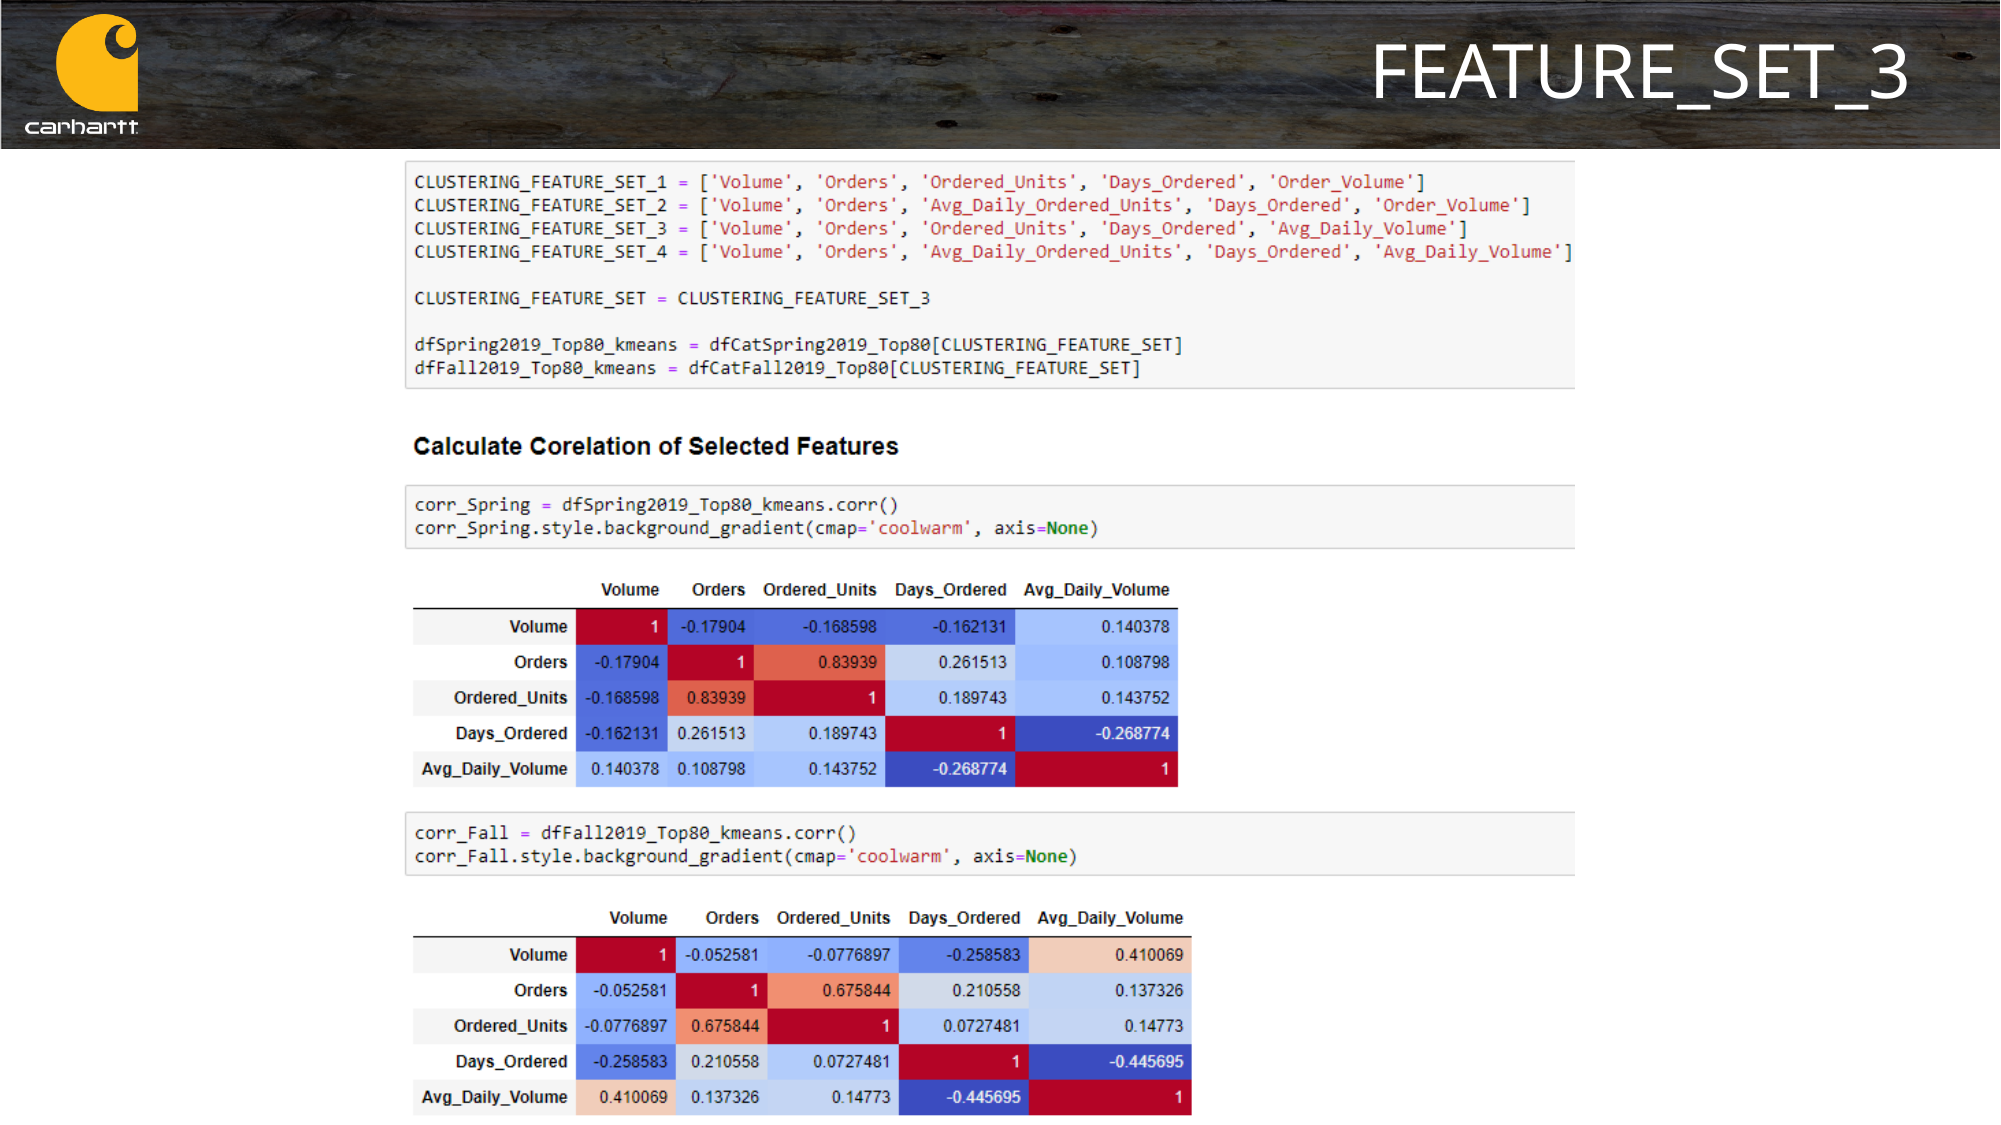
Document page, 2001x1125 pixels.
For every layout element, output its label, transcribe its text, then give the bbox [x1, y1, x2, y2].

picture [0, 0, 2000, 149]
picture [401, 154, 1575, 1125]
title FEATURE_SET_3 [1354, 4, 2000, 144]
